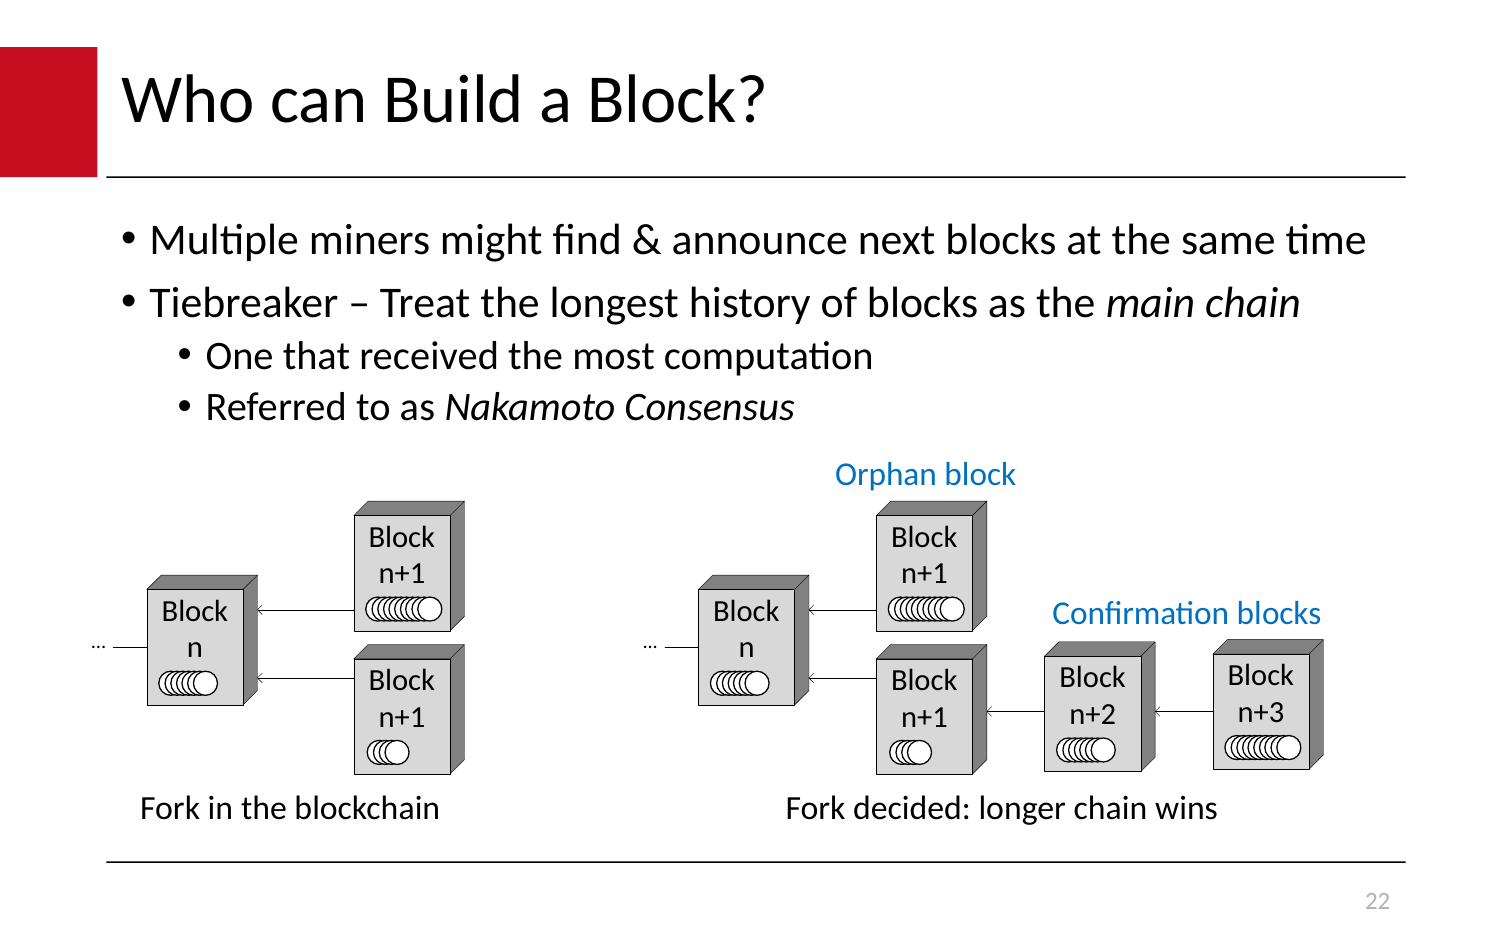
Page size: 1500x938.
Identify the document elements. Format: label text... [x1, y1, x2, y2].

picture [88, 498, 543, 832]
picture [640, 498, 1463, 832]
list Multiple miners might find & announce next blocks at the same time Tiebreaker – Treat the longest history of blocks as the main chain One that received the most computation Referred to as Nakamoto Consensus [106, 208, 1406, 496]
text_box Orphan block [806, 445, 1046, 498]
slide_number 22 [1101, 880, 1406, 918]
title Who can Build a Block? [106, 47, 1195, 154]
